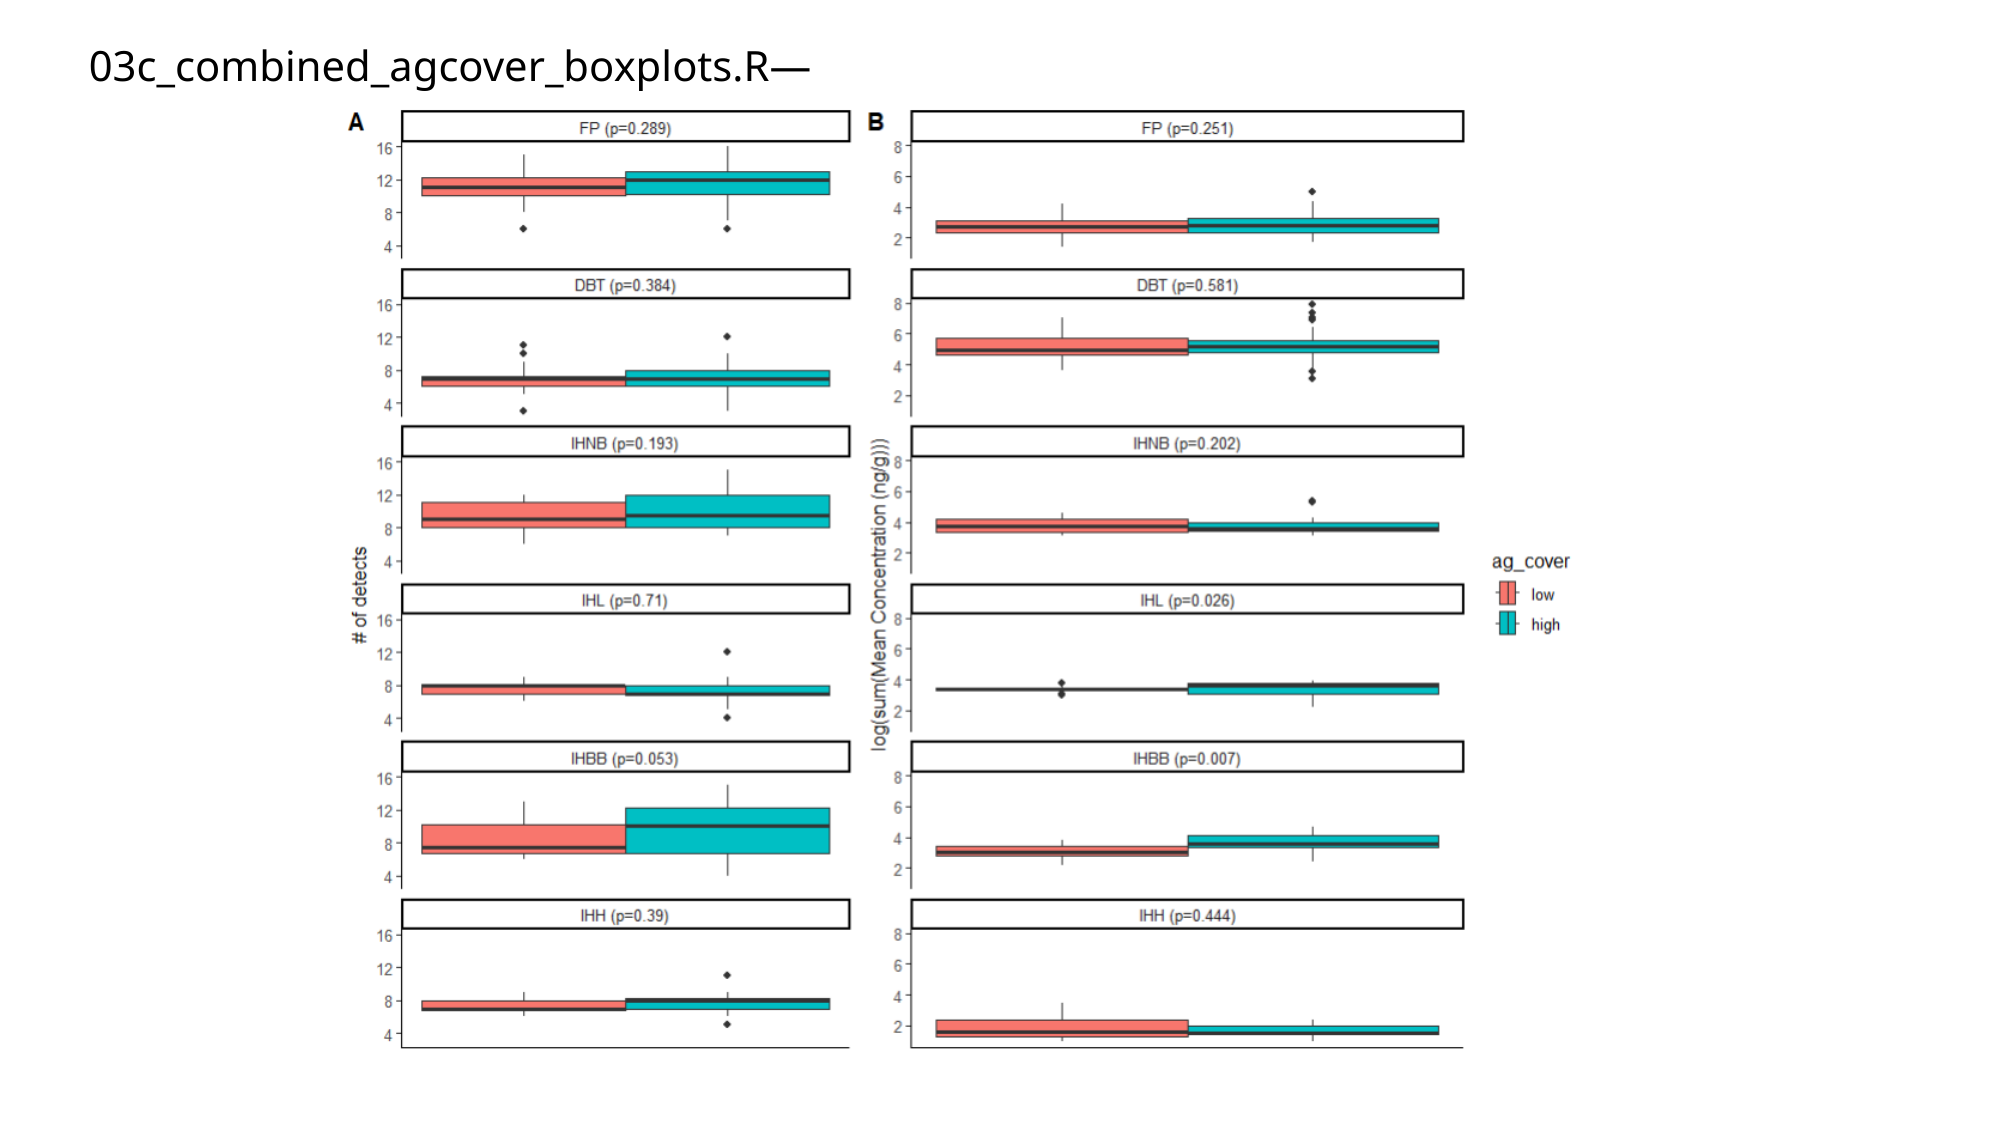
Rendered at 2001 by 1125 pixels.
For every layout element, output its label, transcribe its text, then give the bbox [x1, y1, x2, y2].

picture [346, 103, 1576, 1052]
text_box 03c_combined_agcover_boxplots.R— [73, 33, 1799, 104]
